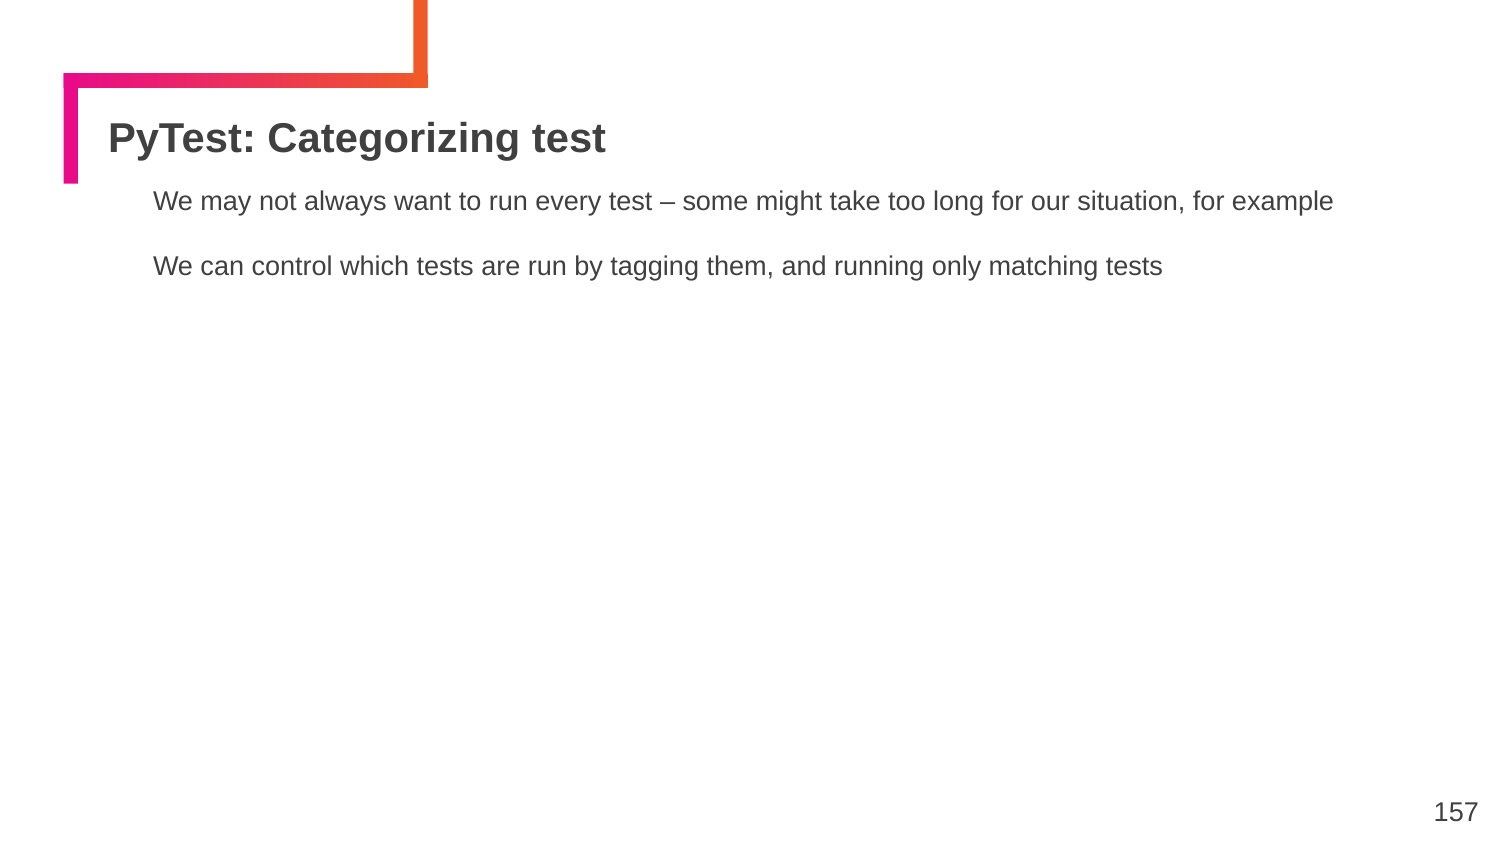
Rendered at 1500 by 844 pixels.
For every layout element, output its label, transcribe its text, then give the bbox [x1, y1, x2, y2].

subtitle We may not always want to run every test – some might take too long for our situation, for example We can control which tests are run by tagging them, and running only matching tests [100, 168, 1352, 690]
title PyTest: Categorizing test [100, 117, 1455, 169]
slide_number 157 [1403, 779, 1494, 844]
